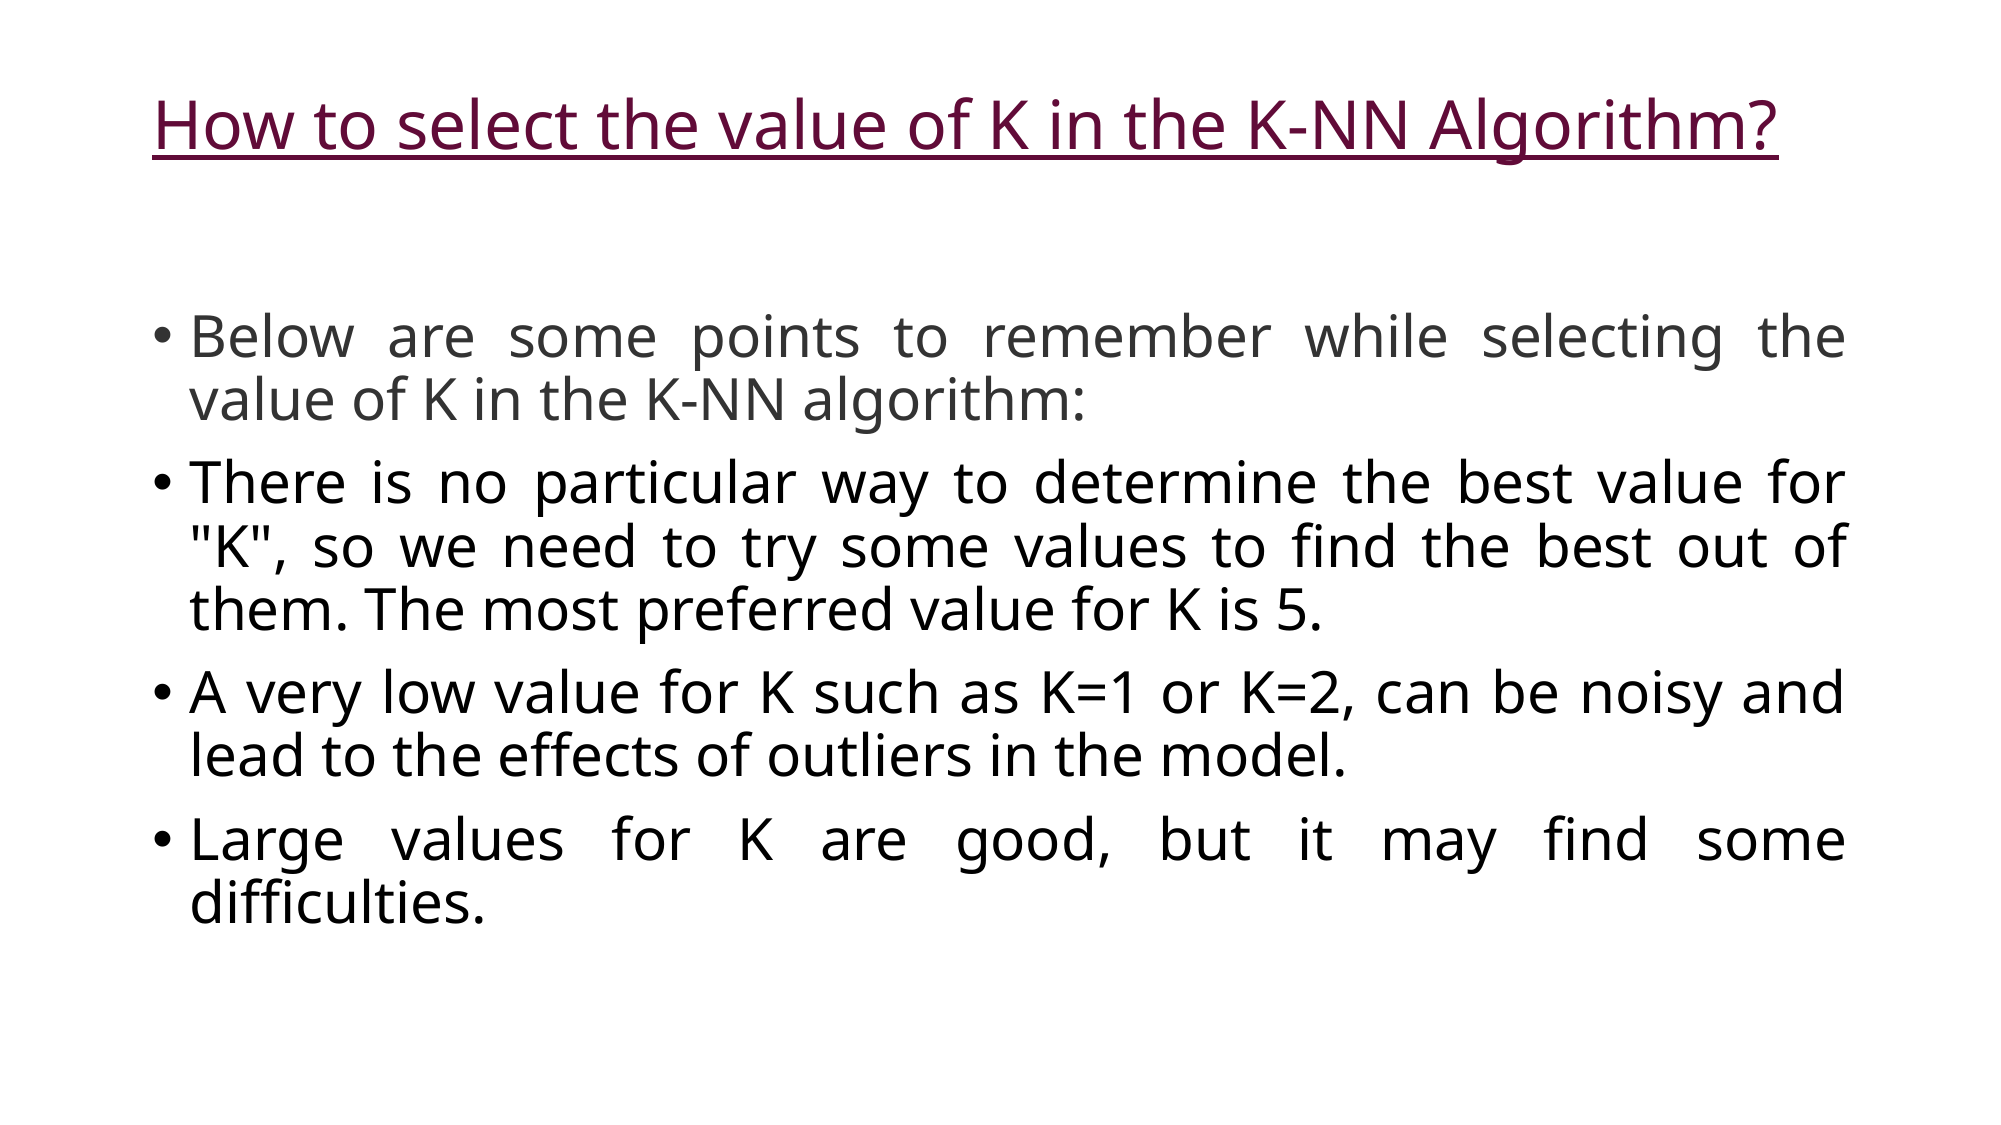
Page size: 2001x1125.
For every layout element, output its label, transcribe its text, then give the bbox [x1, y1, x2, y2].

list Below are some points to remember while selecting the value of K in the K-NN algorithm: There is no particular way to determine the best value for "K", so we need to try some values to find the best out of them. The most preferred value for K is 5. A very low value for K such as K=1 or K=2, can be noisy and lead to the effects of outliers in the model. Large values for K are good, but it may find some difficulties. [137, 299, 1863, 1014]
title How to select the value of K in the K-NN Algorithm? [137, 59, 1863, 278]
